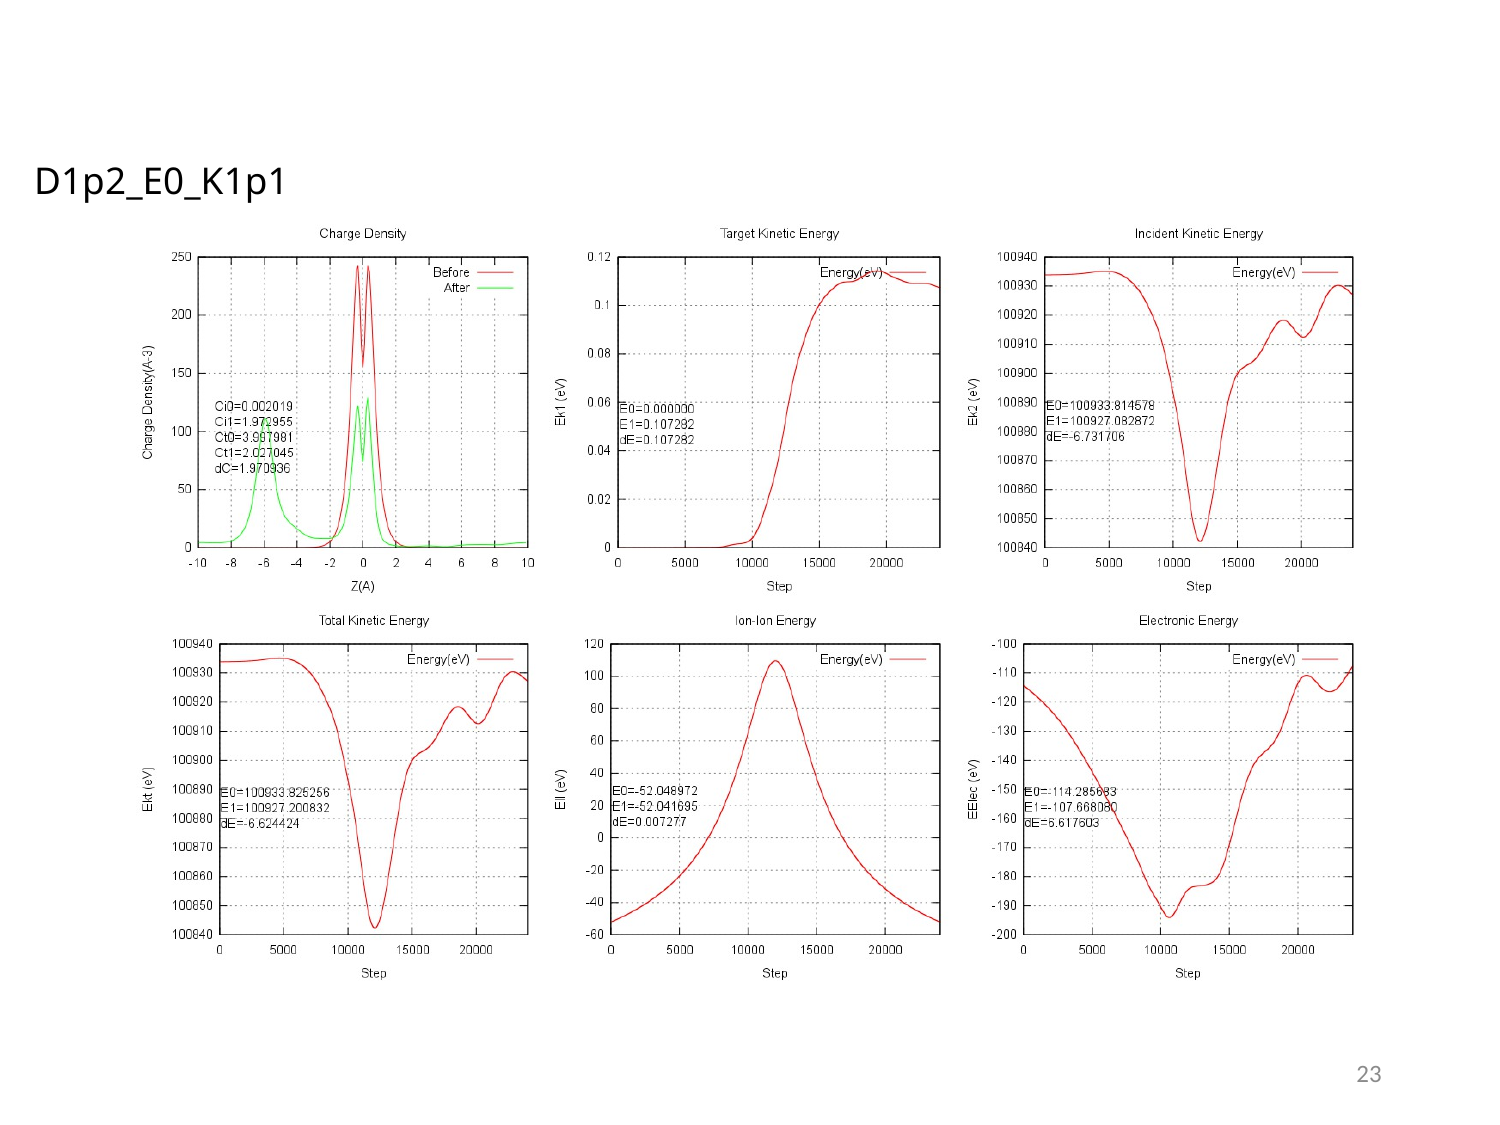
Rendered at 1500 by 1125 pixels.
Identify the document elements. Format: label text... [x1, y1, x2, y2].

picture [135, 210, 1374, 984]
slide_number 23 [1059, 1042, 1397, 1103]
title D1p2_E0_K1p1 [19, 155, 579, 211]
